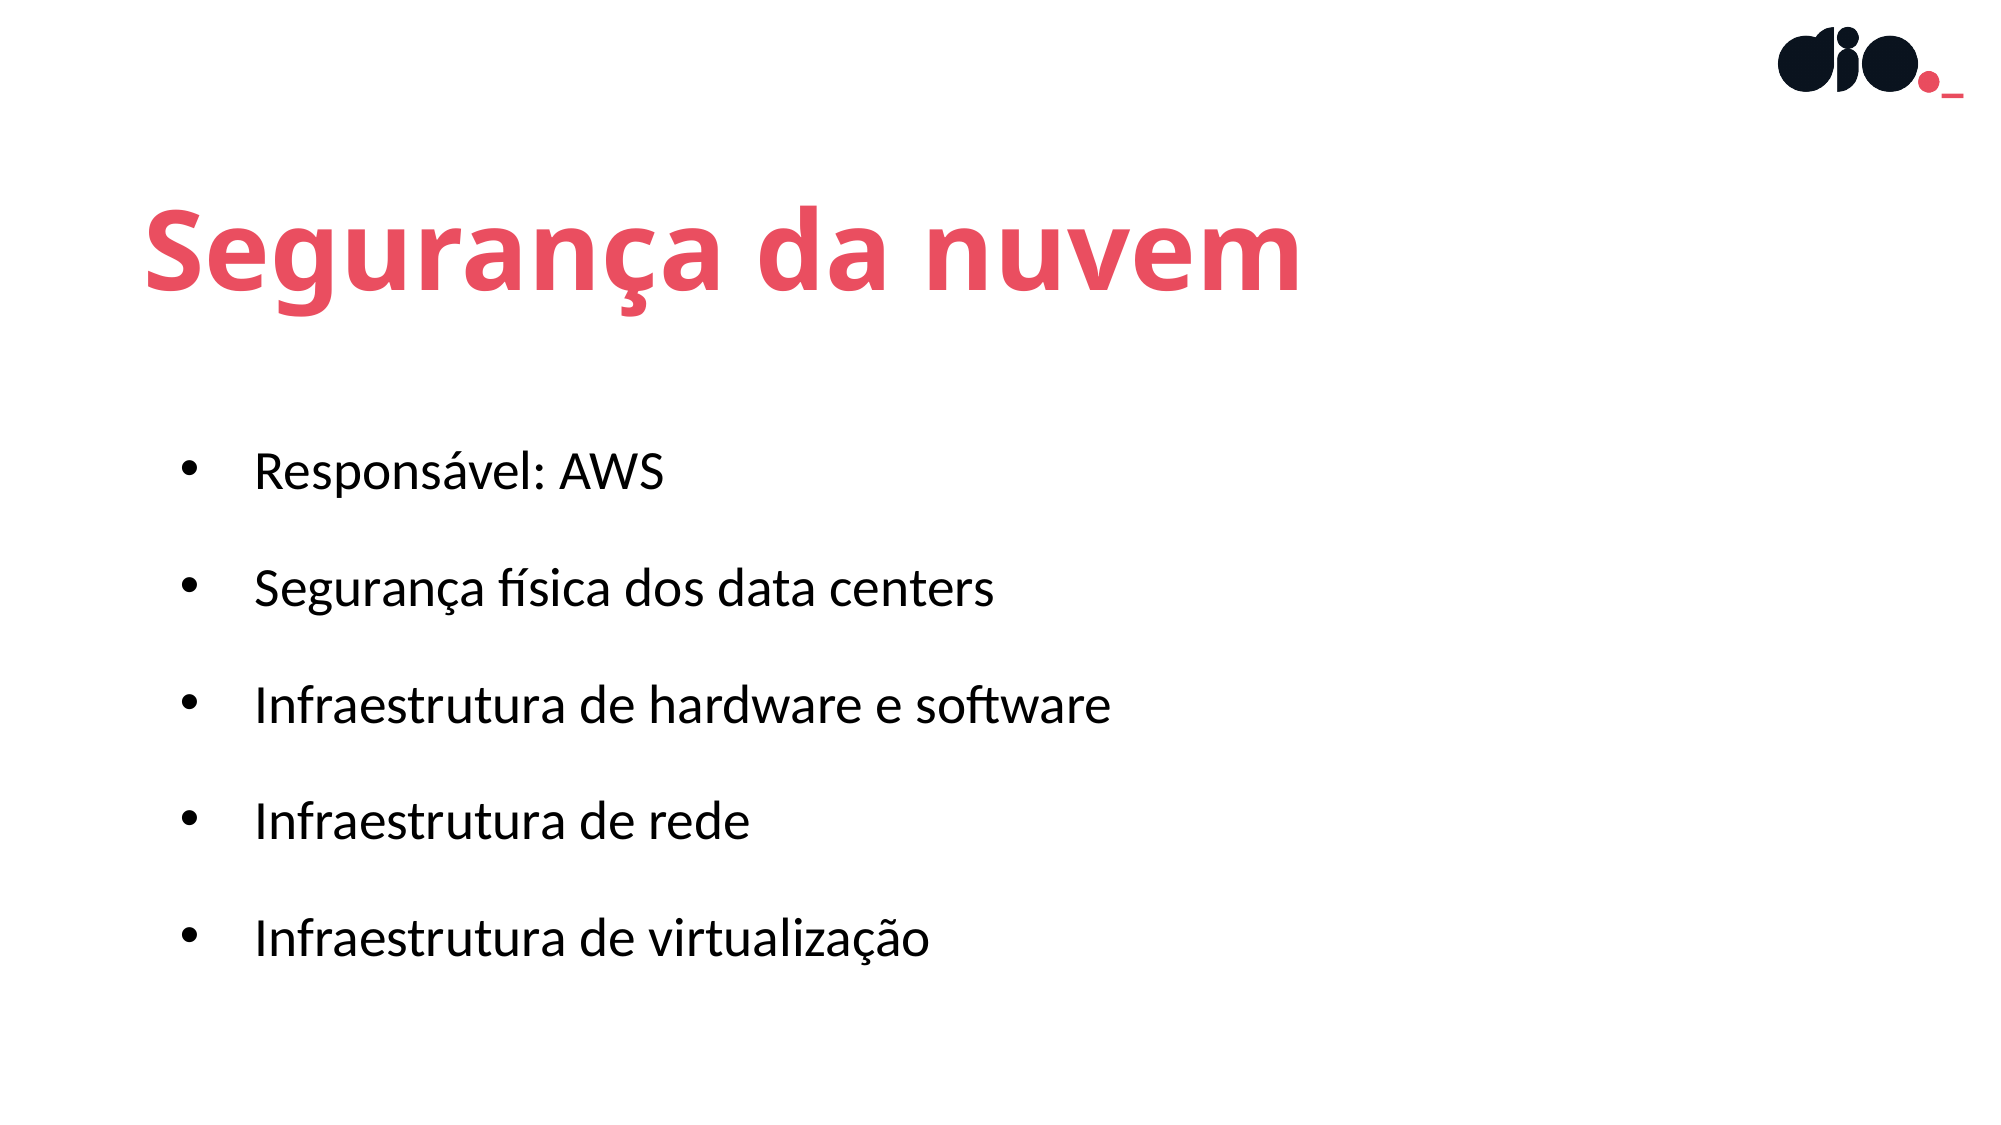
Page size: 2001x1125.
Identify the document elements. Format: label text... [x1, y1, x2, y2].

text_box Segurança da nuvem [123, 171, 1998, 303]
picture [1777, 26, 1964, 99]
text_box Responsável: AWS Segurança física dos data centers Infraestrutura de hardware e software Infraestrutura de rede Infraestrutura de virtualização [159, 414, 1653, 955]
